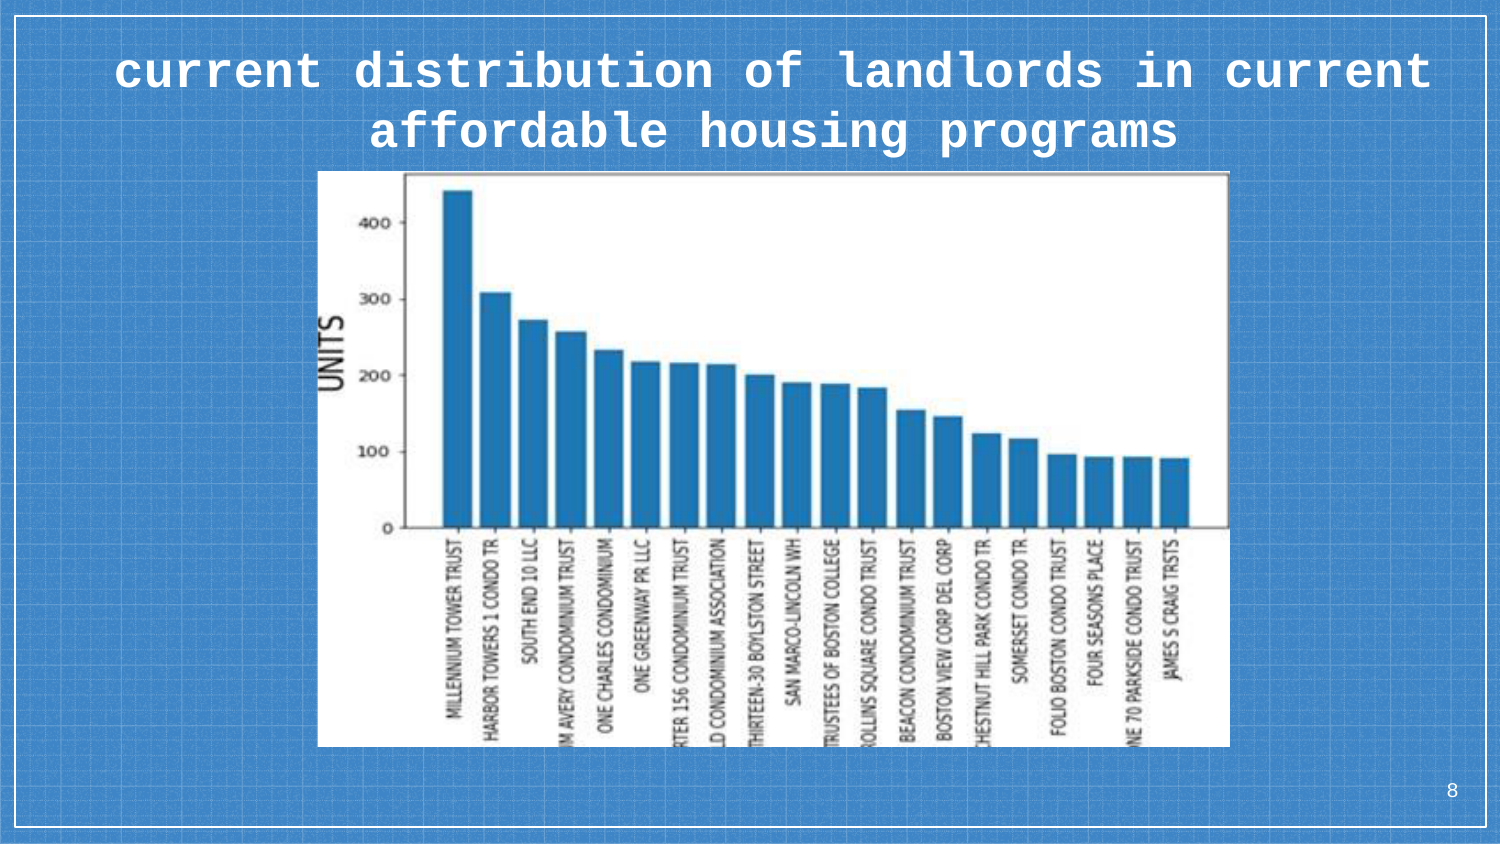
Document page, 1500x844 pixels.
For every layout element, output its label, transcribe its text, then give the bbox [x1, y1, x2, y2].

picture [16, 17, 1485, 826]
picture [0, 0, 1500, 844]
slide_number 8 [1398, 761, 1474, 810]
list current distribution of landlords in current affordable housing programs [47, 22, 1500, 157]
